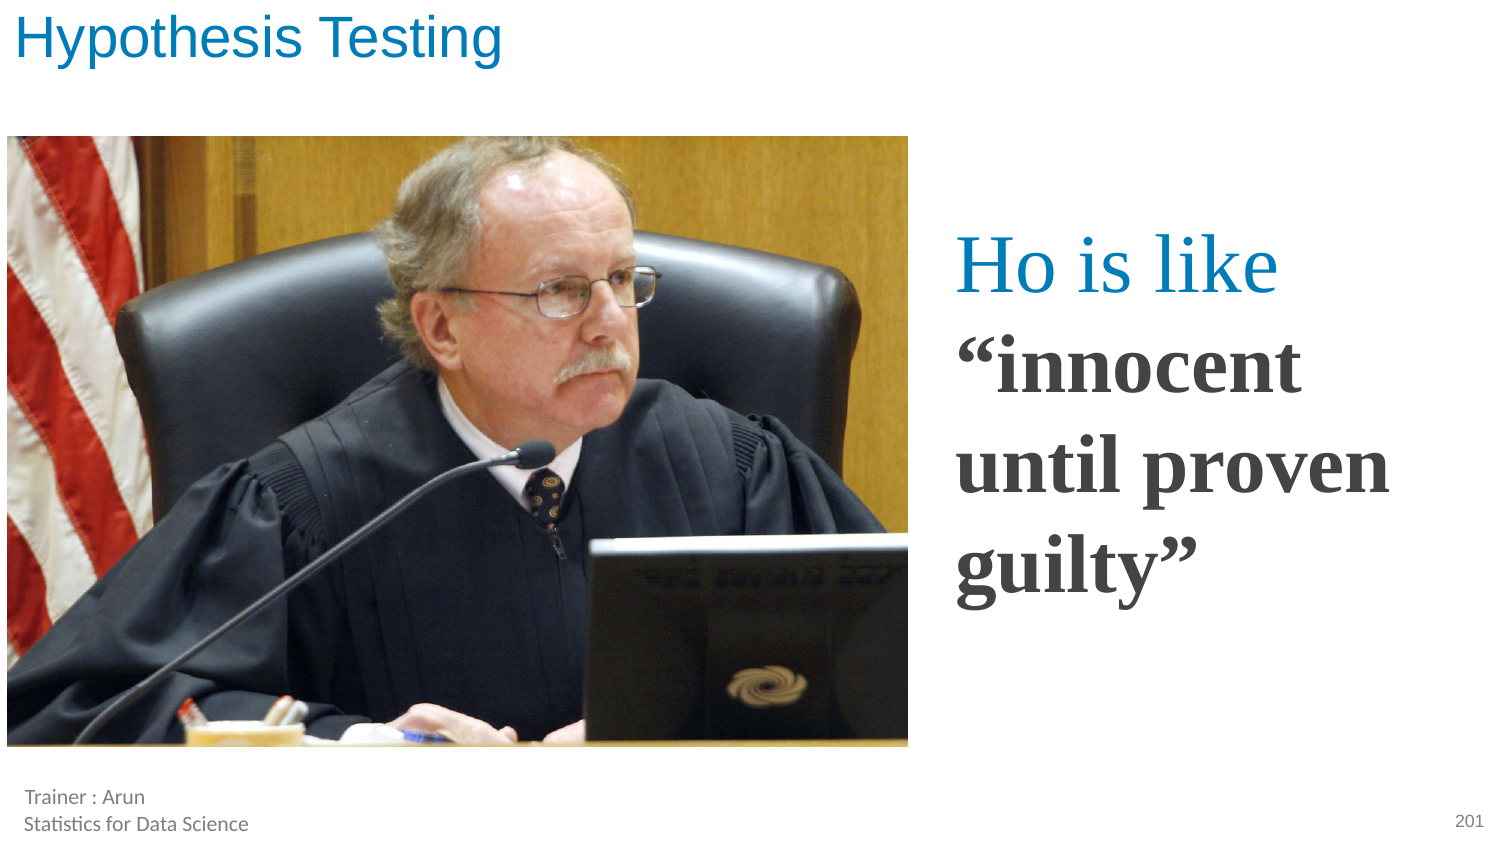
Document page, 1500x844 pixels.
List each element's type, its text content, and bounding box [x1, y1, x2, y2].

title Hypothesis Testing [0, 0, 1350, 105]
picture [7, 136, 909, 747]
text_box Ho is like “innocent until proven guilty” [940, 201, 1429, 617]
